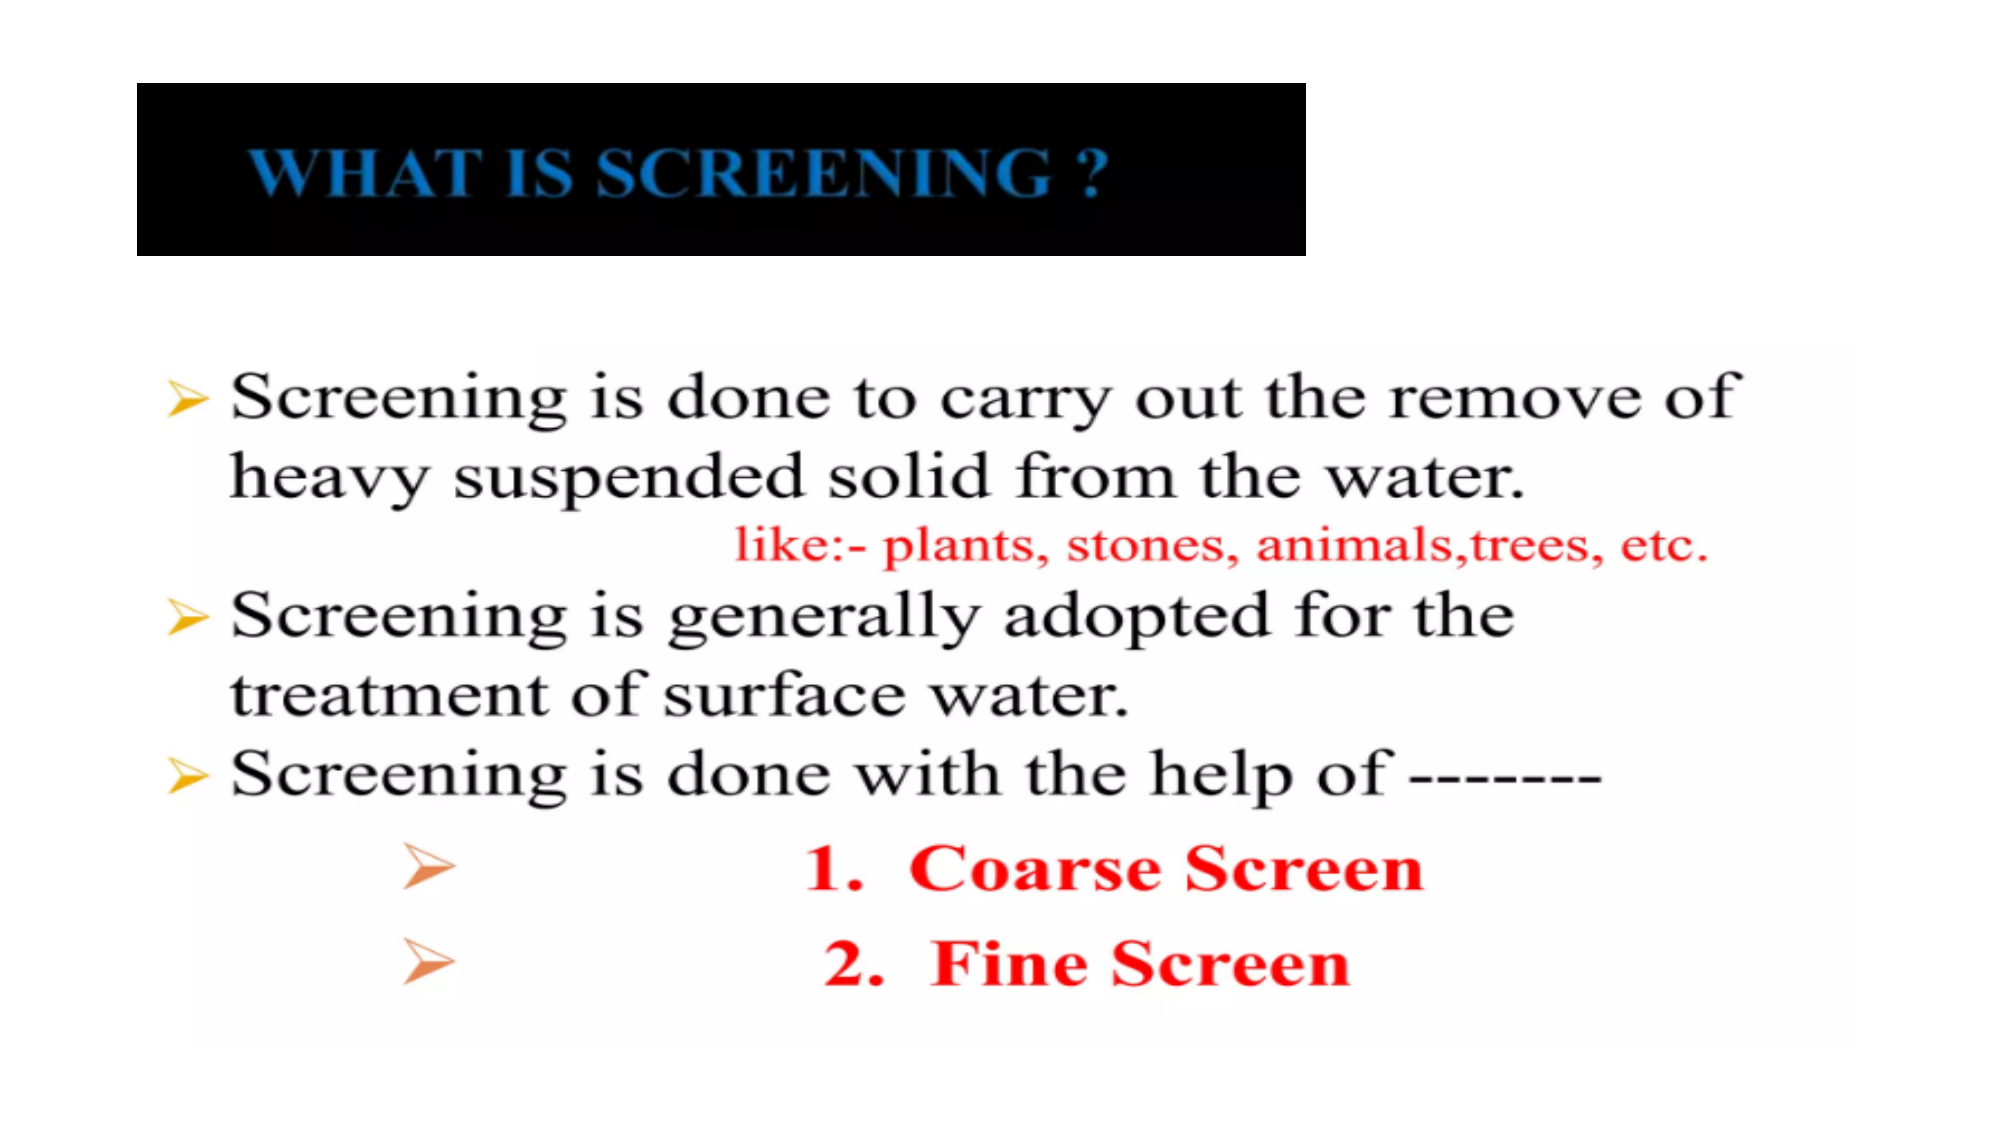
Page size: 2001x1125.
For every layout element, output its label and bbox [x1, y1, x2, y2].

picture [137, 83, 1306, 256]
list [161, 344, 1857, 1042]
